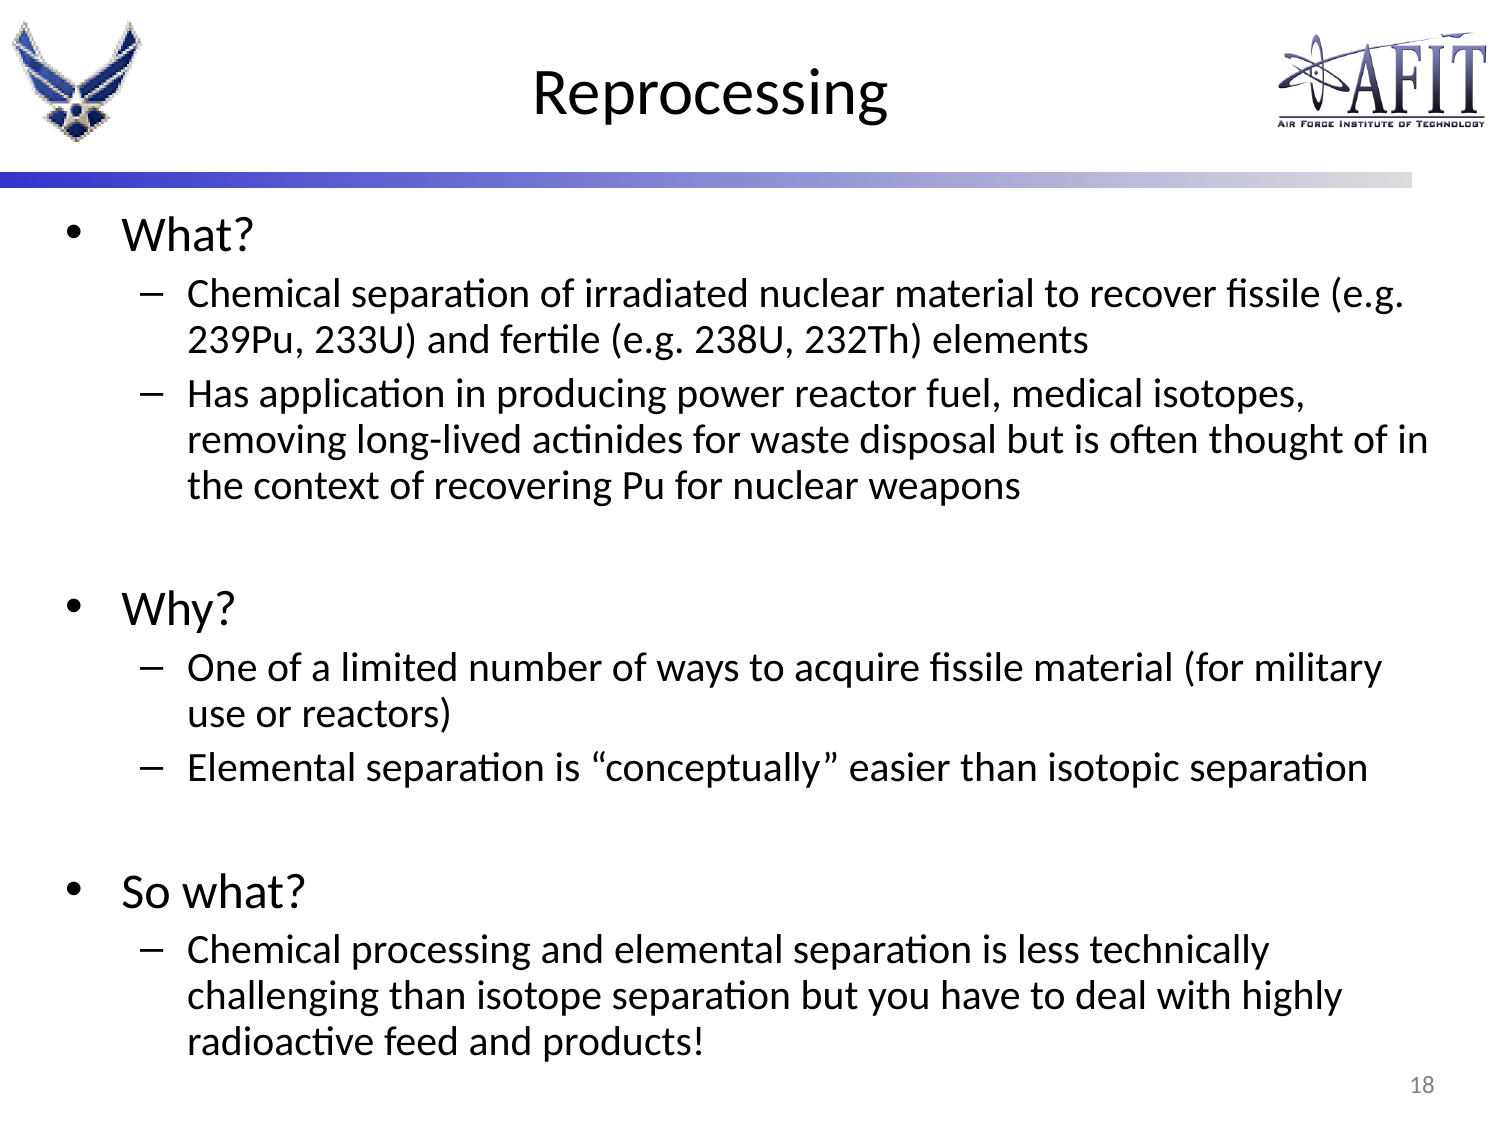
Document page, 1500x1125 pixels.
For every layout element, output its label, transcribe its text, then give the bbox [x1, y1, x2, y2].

list What? Chemical separation of irradiated nuclear material to recover fissile (e.g. 239Pu, 233U) and fertile (e.g. 238U, 232Th) elements Has application in producing power reactor fuel, medical isotopes, removing long-lived actinides for waste disposal but is often thought of in the context of recovering Pu for nuclear weapons Why? One of a limited number of ways to acquire fissile material (for military use or reactors) Elemental separation is “conceptually” easier than isotopic separation So what? Chemical processing and elemental separation is less technically challenging than isotope separation but you have to deal with highly radioactive feed and products! [49, 199, 1463, 1051]
slide_number 17 [1337, 1062, 1450, 1105]
title Reprocessing [166, 12, 1255, 163]
picture [0, 12, 163, 153]
